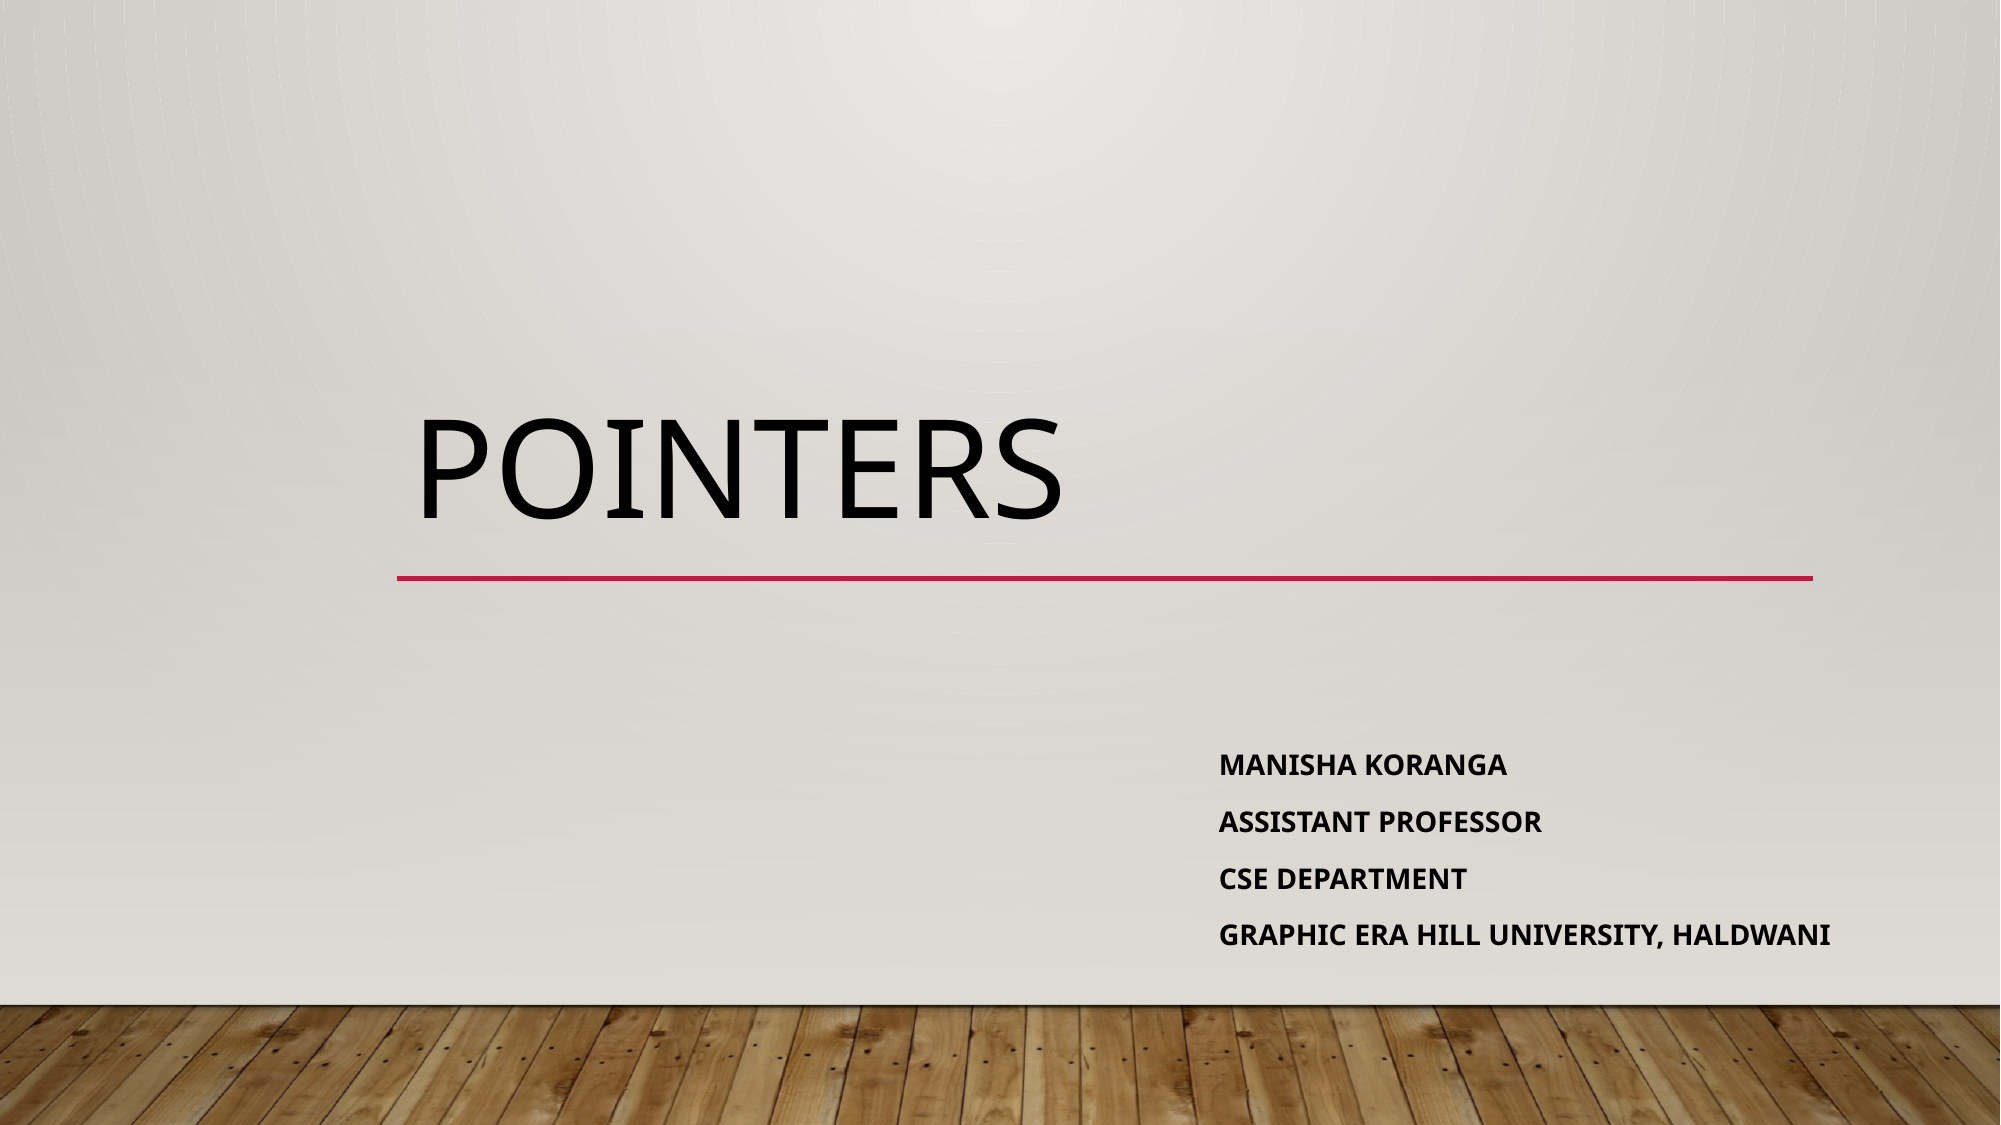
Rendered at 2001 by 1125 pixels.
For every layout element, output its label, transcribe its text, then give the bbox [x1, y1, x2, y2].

text_box Manisha Koranga Assistant Professor CSE Department Graphic Era Hill University, Haldwani [1203, 725, 2000, 969]
title Pointers [396, 131, 1814, 549]
picture [0, 1005, 2000, 1125]
